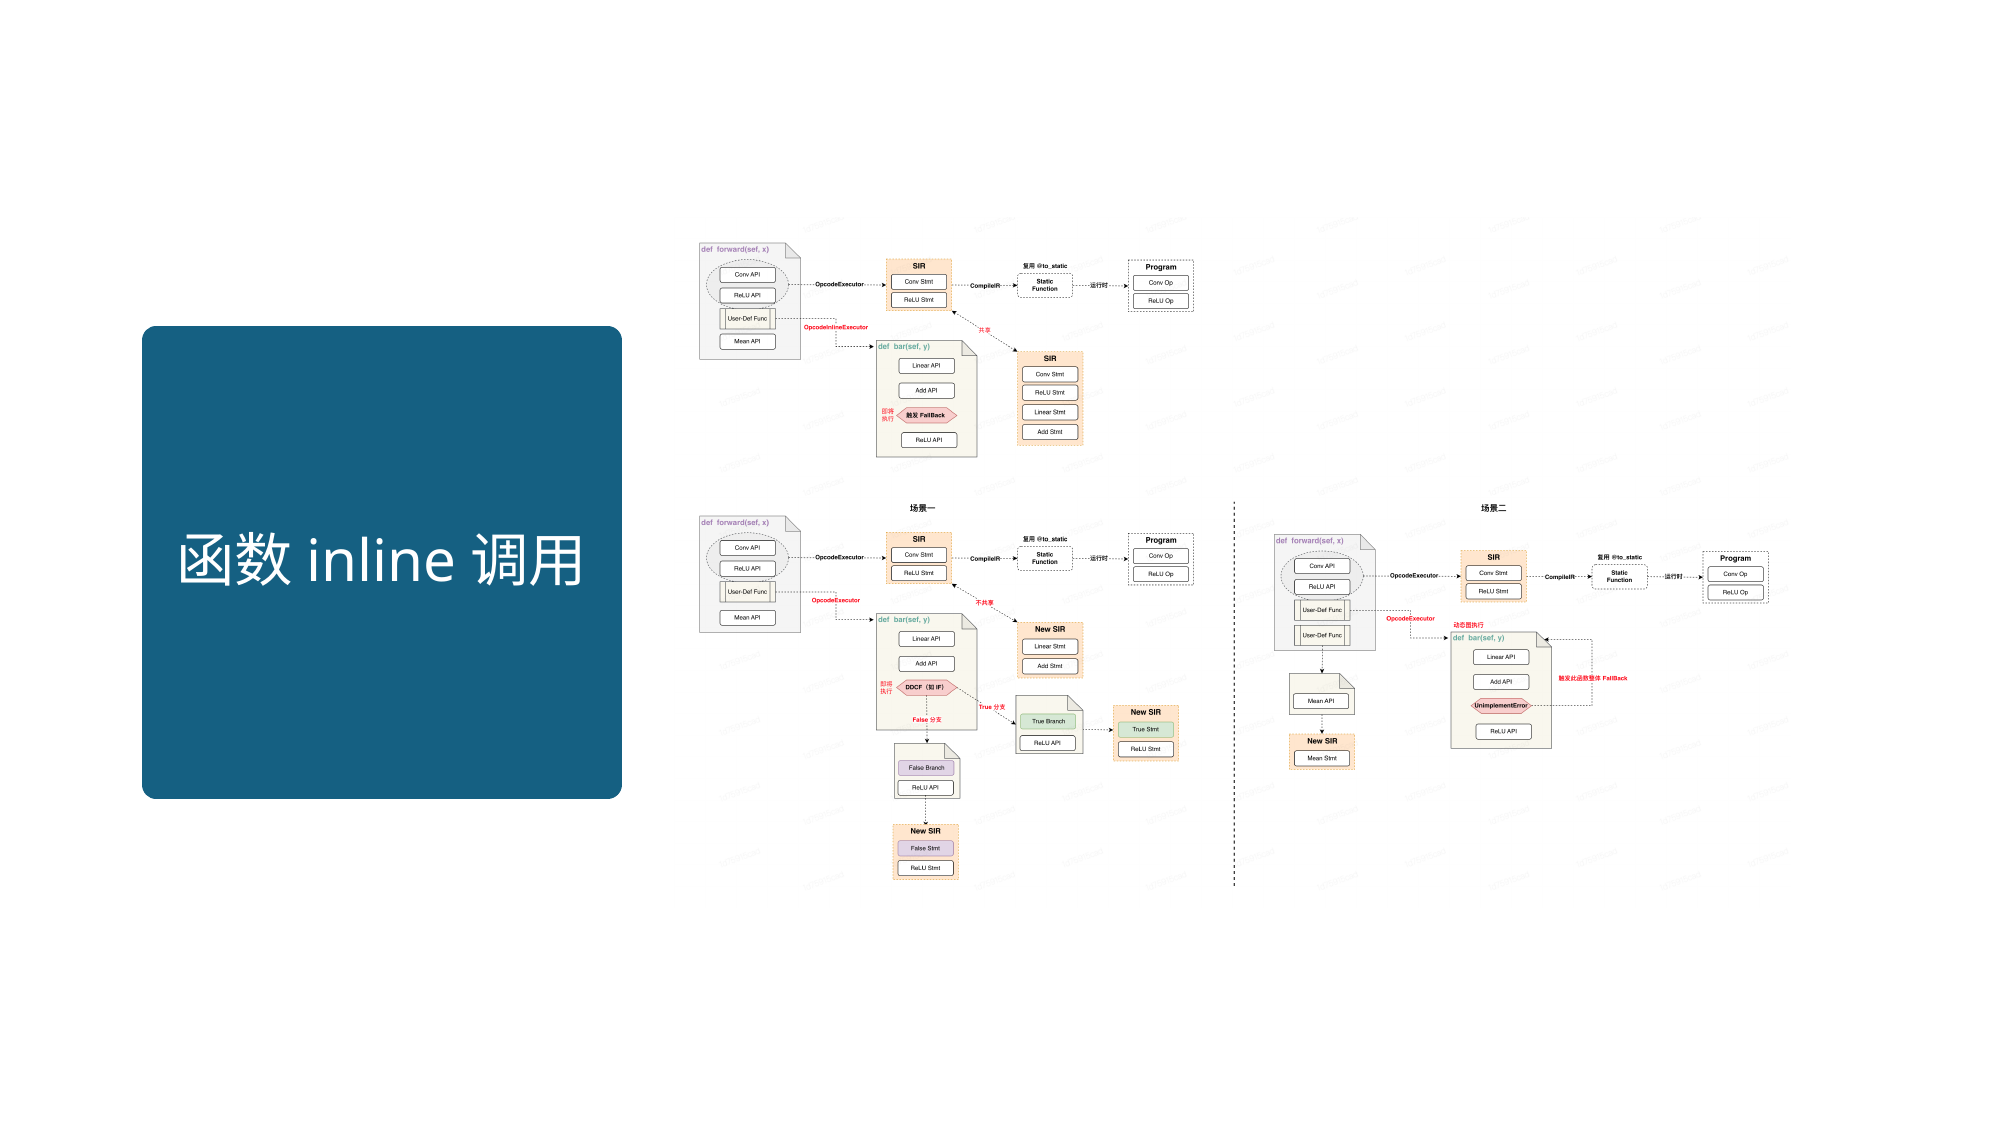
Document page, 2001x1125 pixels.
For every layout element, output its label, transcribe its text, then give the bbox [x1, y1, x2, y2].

picture [673, 217, 1791, 908]
title 函数inline调用 [156, 340, 608, 785]
